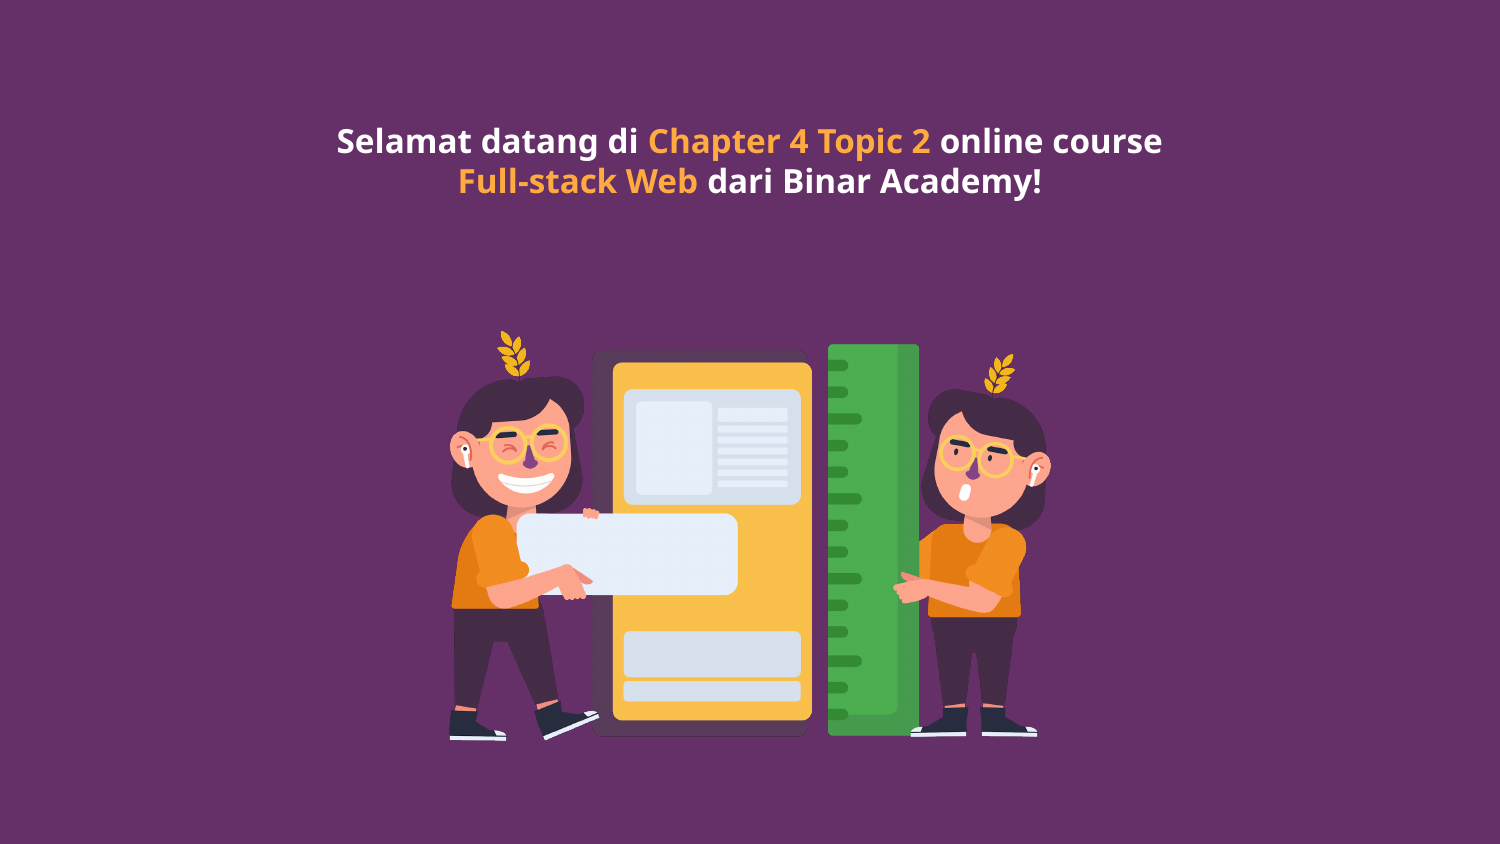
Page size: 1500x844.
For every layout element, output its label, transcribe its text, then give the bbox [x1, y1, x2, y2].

text_box Selamat datang di Chapter 4 Topic 2 online course Full-stack Web dari Binar Academy! [282, 110, 1218, 210]
picture [436, 296, 1064, 775]
